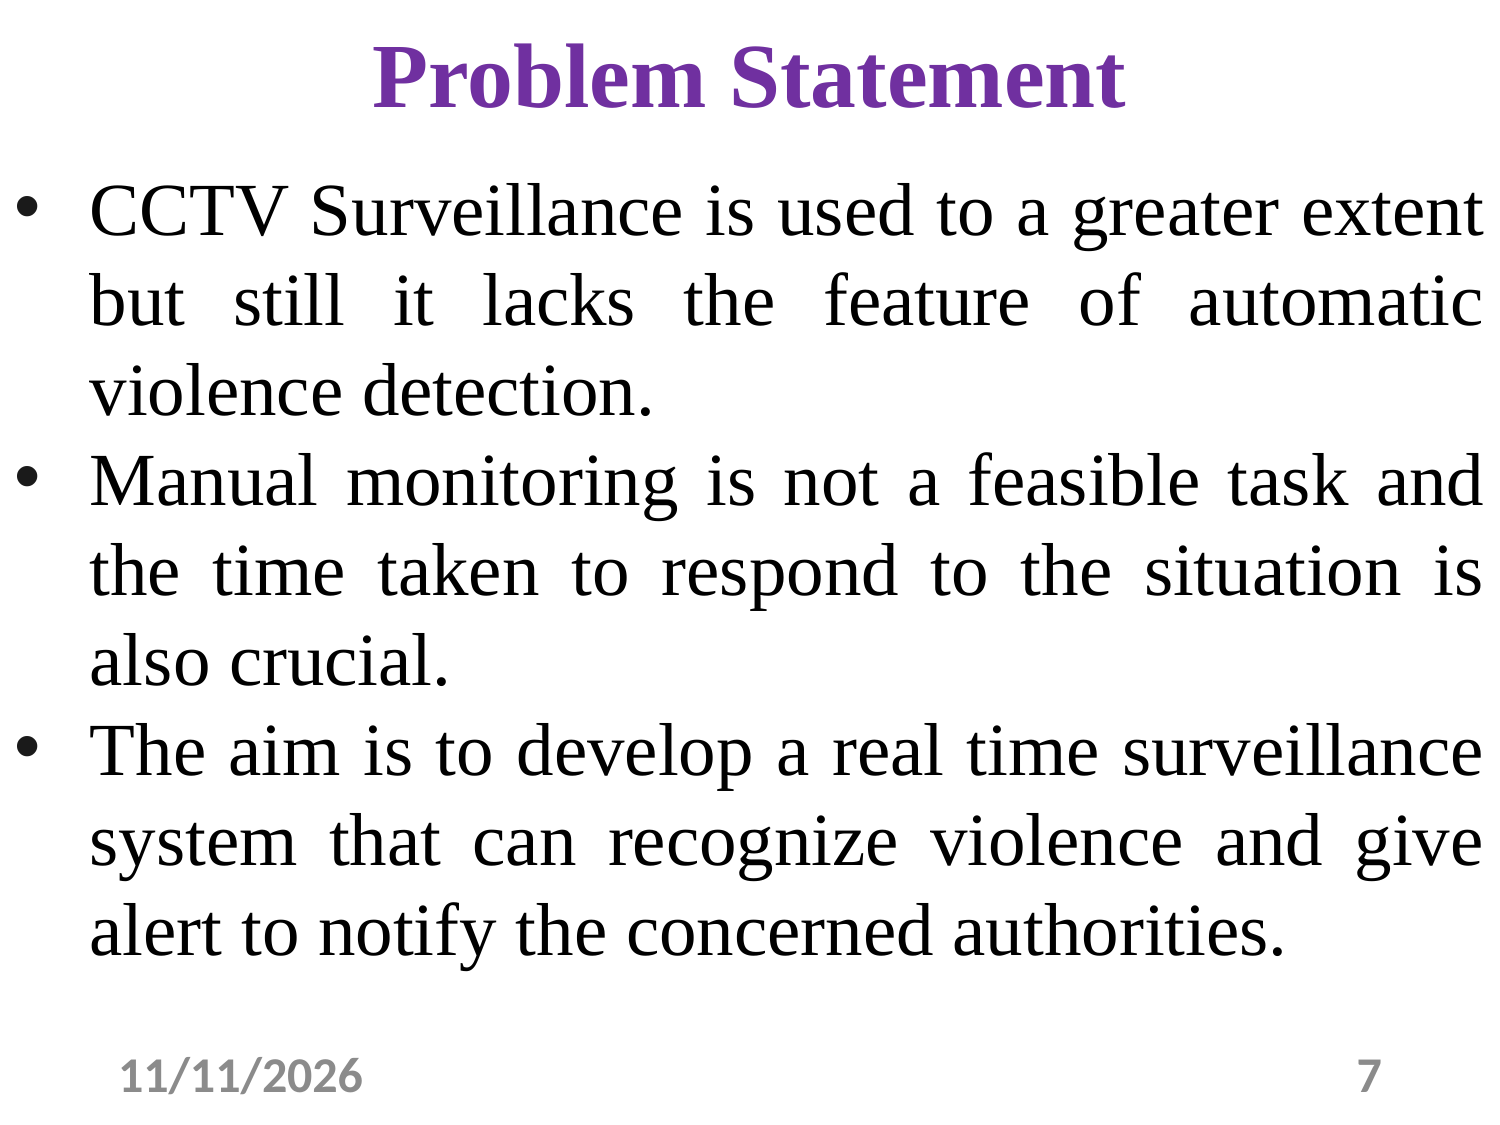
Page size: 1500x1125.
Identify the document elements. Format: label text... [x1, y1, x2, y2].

title Problem Statement [103, 34, 1397, 122]
slide_number 7 [1059, 1042, 1397, 1103]
text_box CCTV Surveillance is used to a greater extent but still it lacks the feature of automatic violence detection. Manual monitoring is not a feasible task and the time taken to respond to the situation is also crucial. The aim is to develop a real time surveillance system that can recognize violence and give alert to notify the concerned authorities. [0, 153, 1500, 978]
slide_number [103, 1042, 441, 1103]
